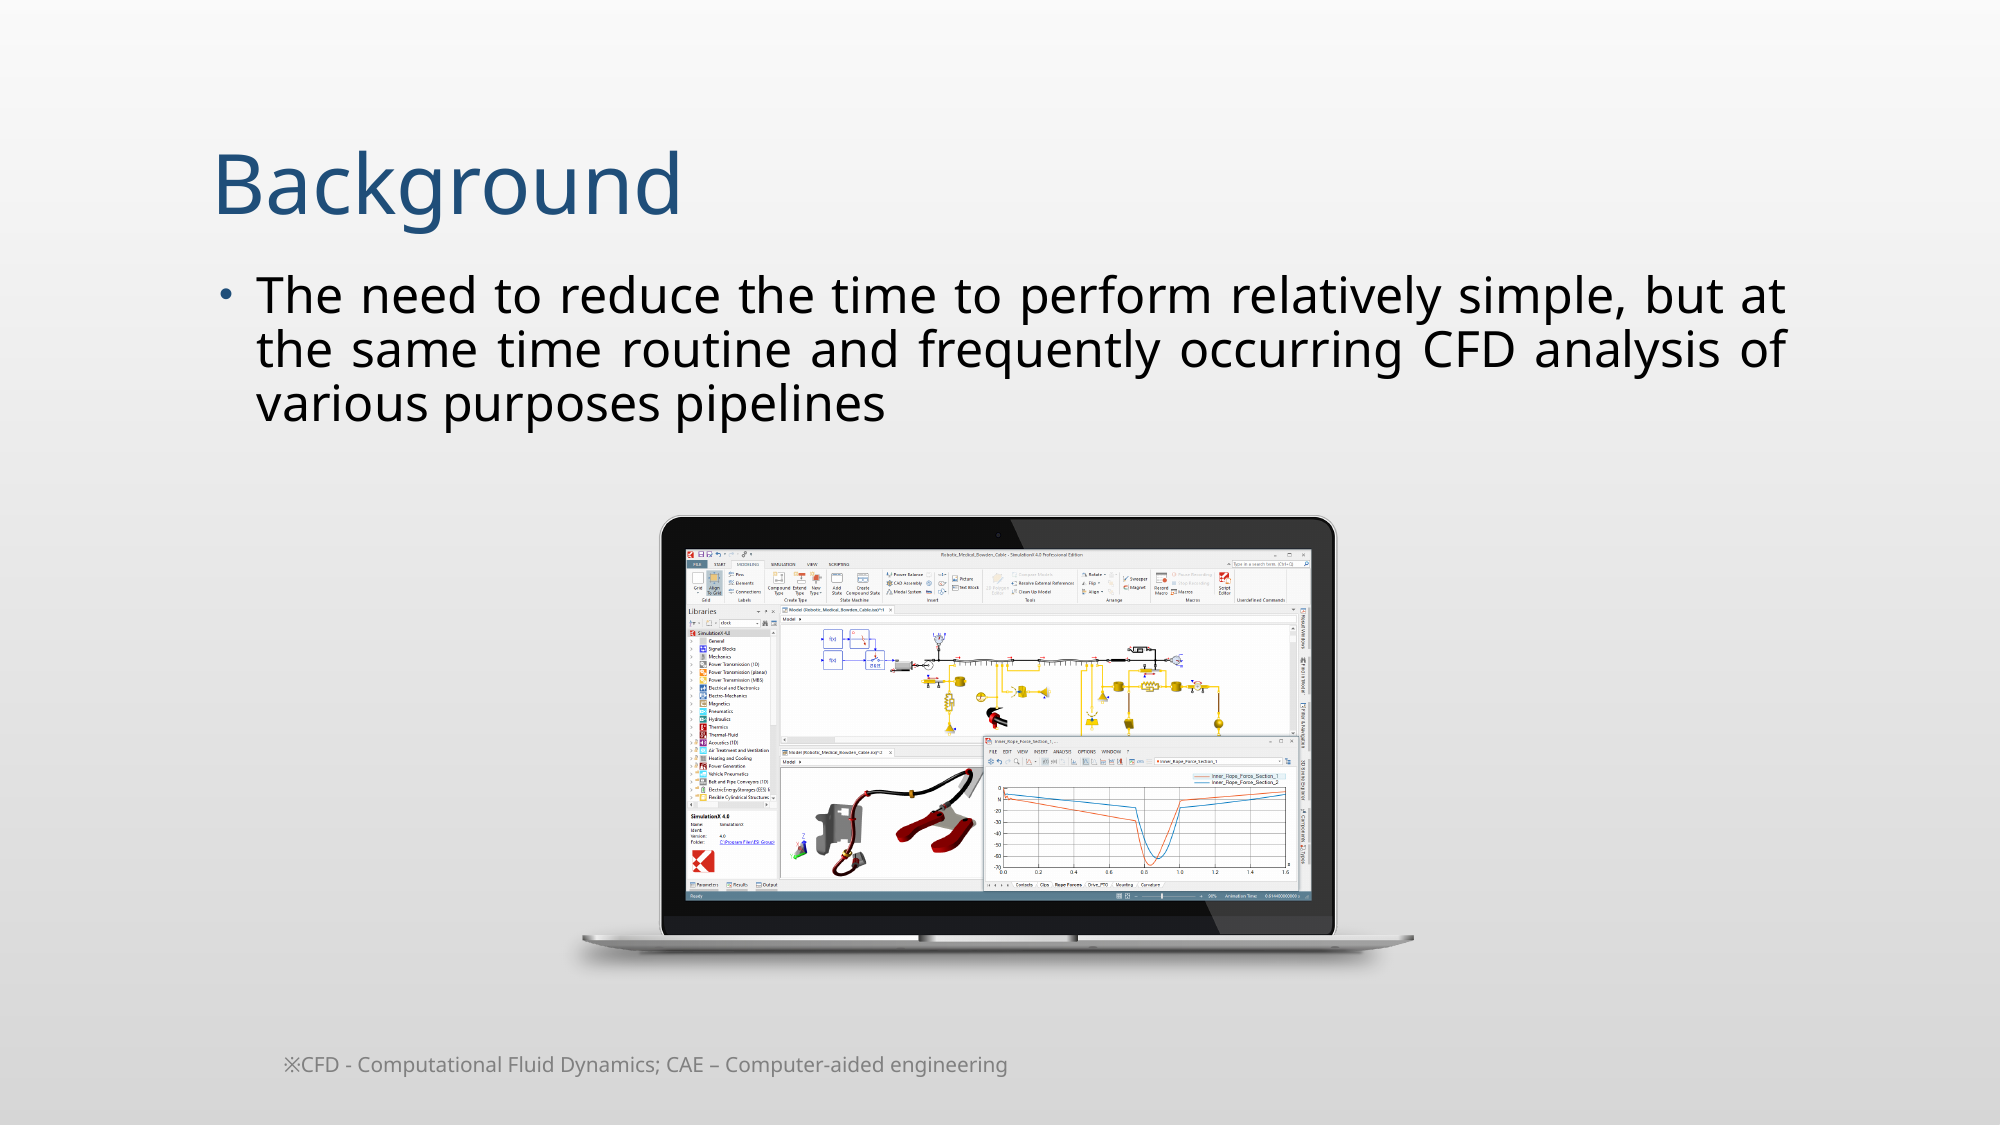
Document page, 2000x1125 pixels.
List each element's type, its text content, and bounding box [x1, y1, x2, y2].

text_box ※CFD - Computational Fluid Dynamics; CAE – Computer-aided engineering [268, 1046, 1023, 1084]
picture [559, 515, 1414, 984]
title Background [196, 112, 1803, 262]
list The need to reduce the time to perform relatively simple, but at the same time routine and frequently occurring CFD analysis of various purposes pipelines [196, 262, 1803, 916]
